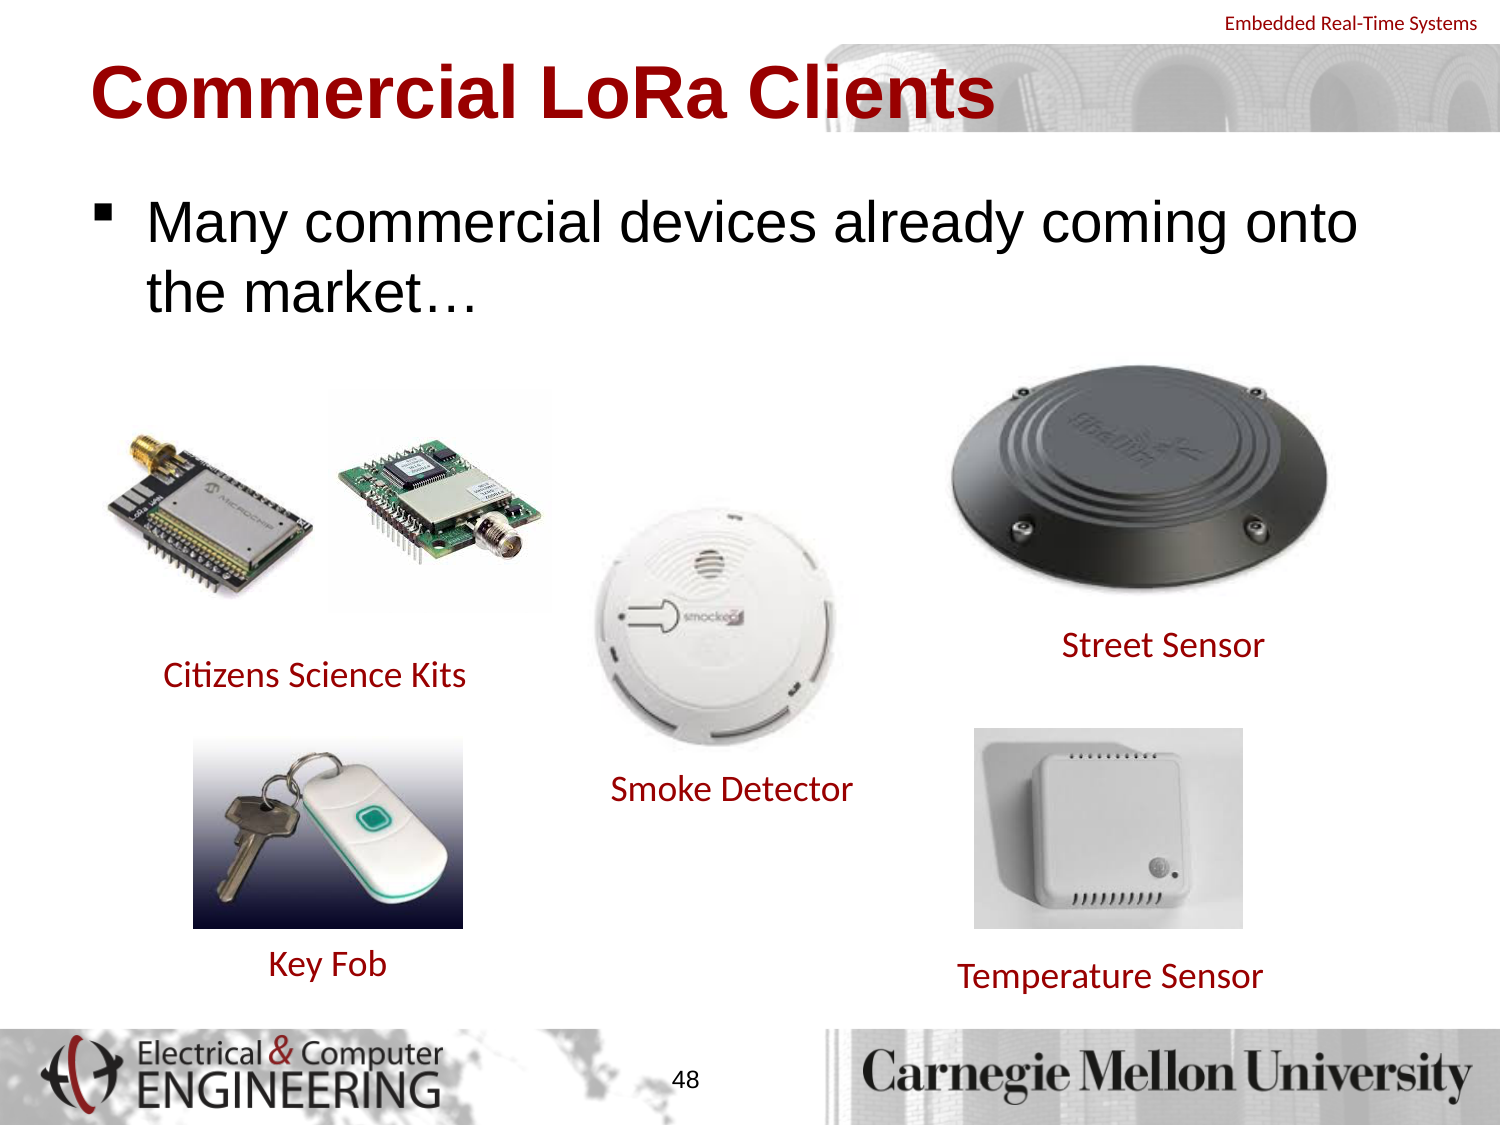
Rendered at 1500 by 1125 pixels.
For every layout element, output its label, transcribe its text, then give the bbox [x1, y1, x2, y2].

slide_number 48 [364, 1048, 715, 1109]
picture [974, 728, 1243, 930]
text_box Key Fob [138, 931, 518, 992]
picture [0, 1028, 1500, 1125]
picture [87, 352, 1371, 818]
text_box Temperature Sensor [921, 943, 1300, 1003]
list Many commercial devices already coming onto the market… [75, 177, 1425, 1005]
picture [193, 736, 463, 930]
text_box Street Sensor [974, 621, 1353, 673]
title Commercial LoRa Clients [75, 45, 1425, 133]
picture [664, 43, 1500, 133]
text_box Citizens Science Kits [112, 643, 512, 703]
